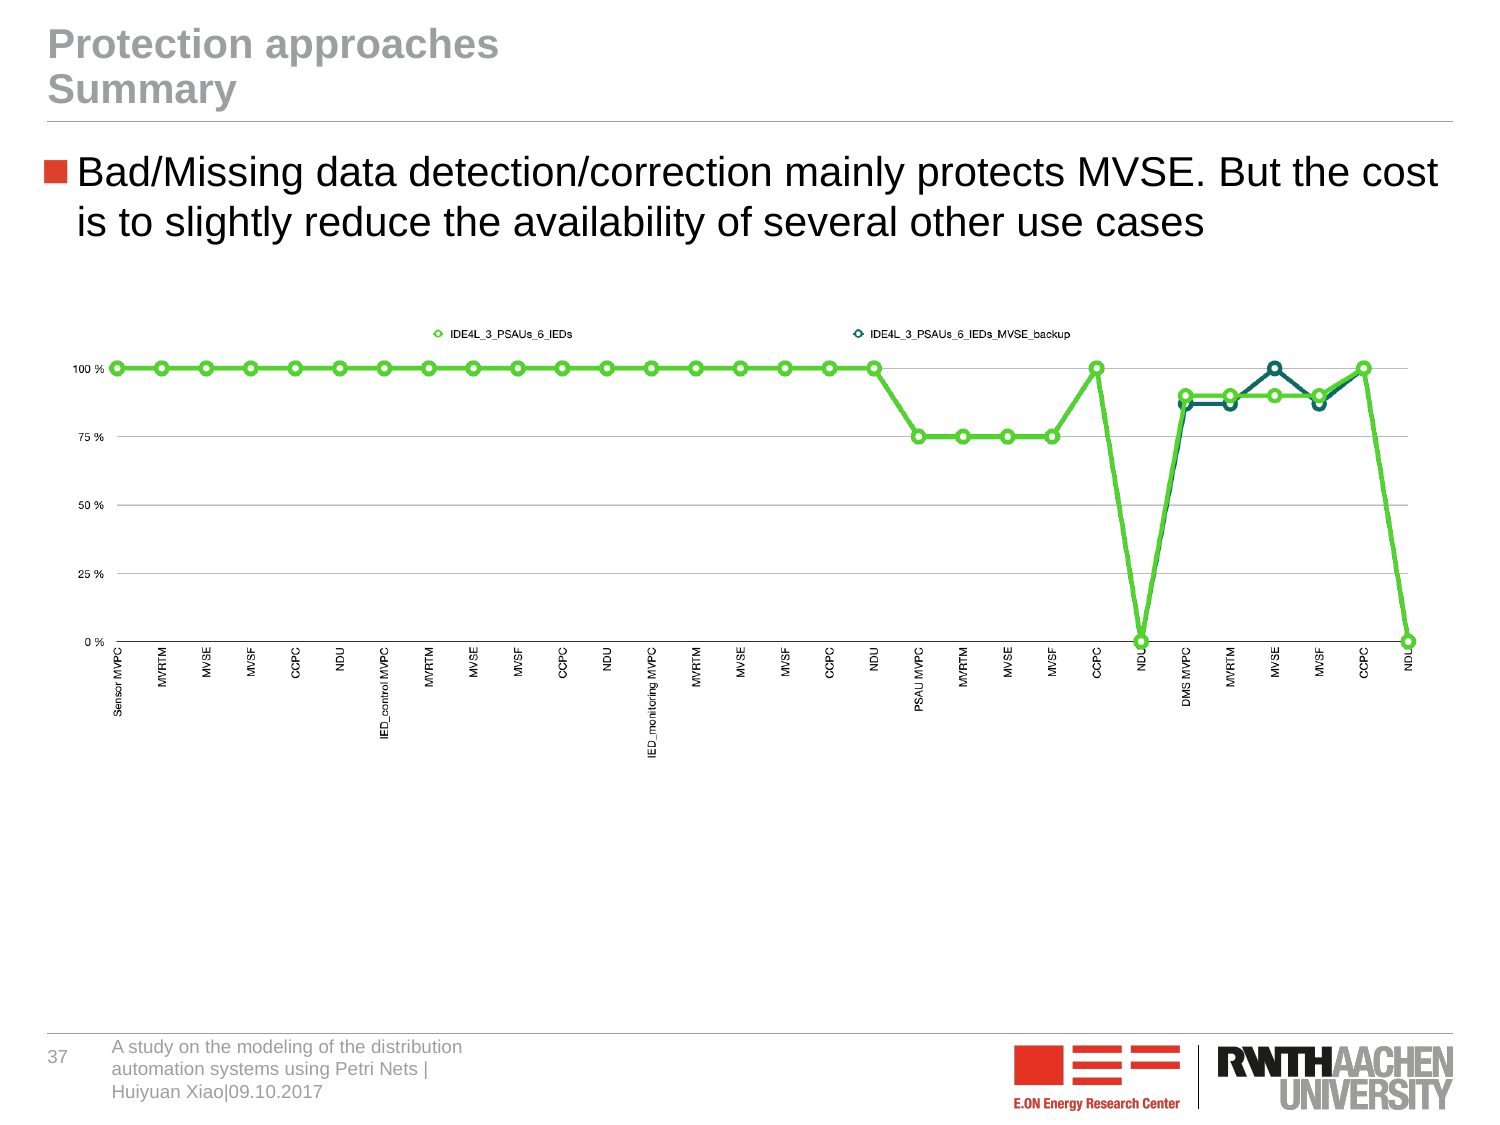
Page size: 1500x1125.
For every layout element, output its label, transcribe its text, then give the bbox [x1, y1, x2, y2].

picture [49, 313, 1425, 765]
title Protection approaches Summary [47, 23, 1453, 113]
list Bad/Missing data detection/correction mainly protects MVSE. But the cost is to slightly reduce the availability of several other use cases [41, 144, 1445, 295]
picture [1013, 1045, 1180, 1112]
picture [1218, 1046, 1453, 1111]
